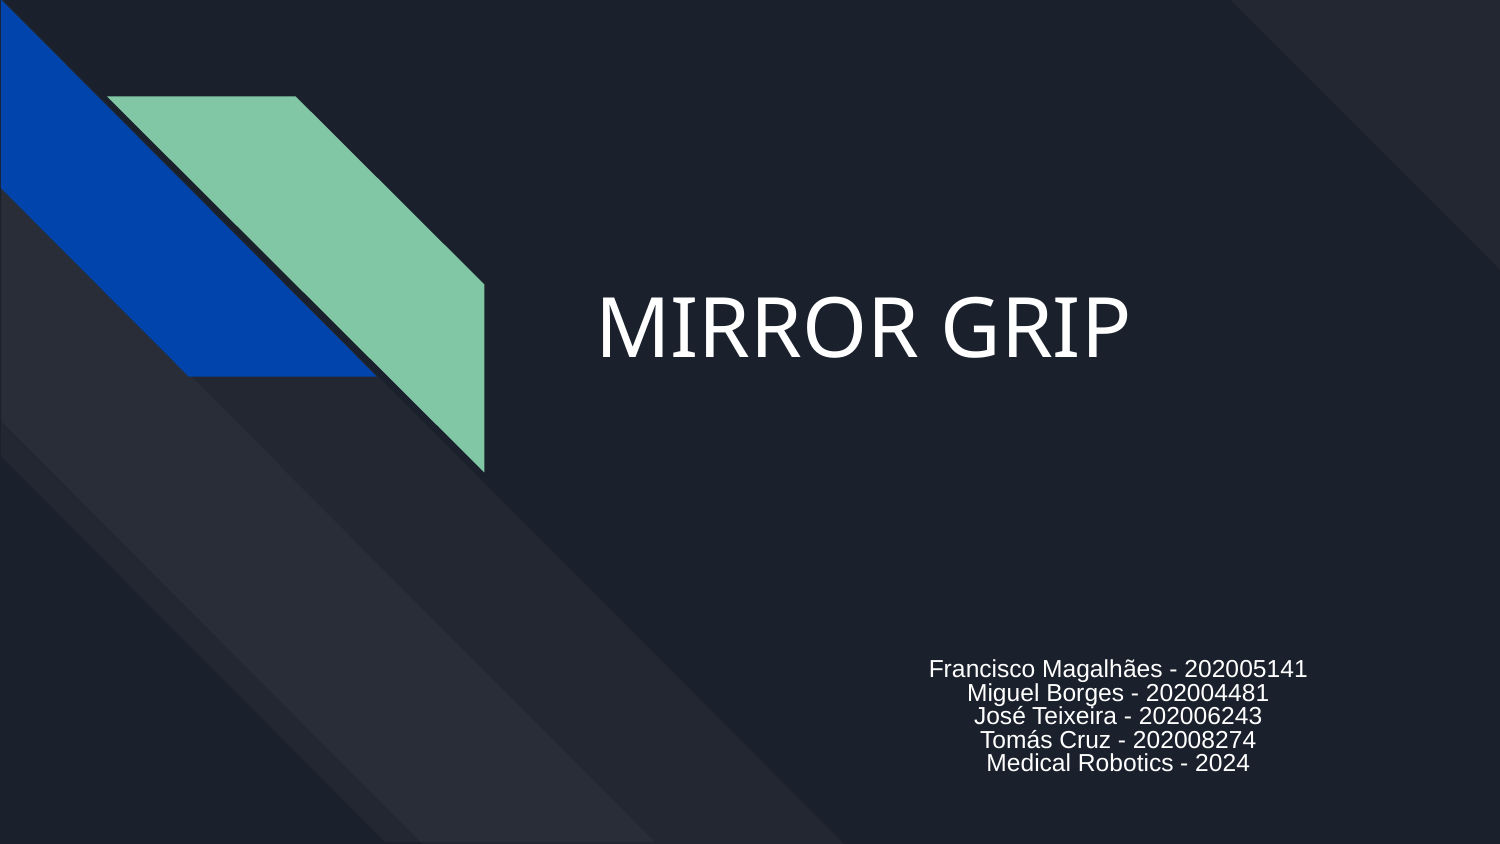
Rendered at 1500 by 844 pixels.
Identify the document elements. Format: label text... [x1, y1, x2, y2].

title MIRROR GRIP [580, 258, 1404, 518]
subtitle Francisco Magalhães - 202005141 Miguel Borges - 202004481 José Teixeira - 202006243 Tomás Cruz - 202008274 Medical Robotics - 2024 [833, 643, 1404, 818]
